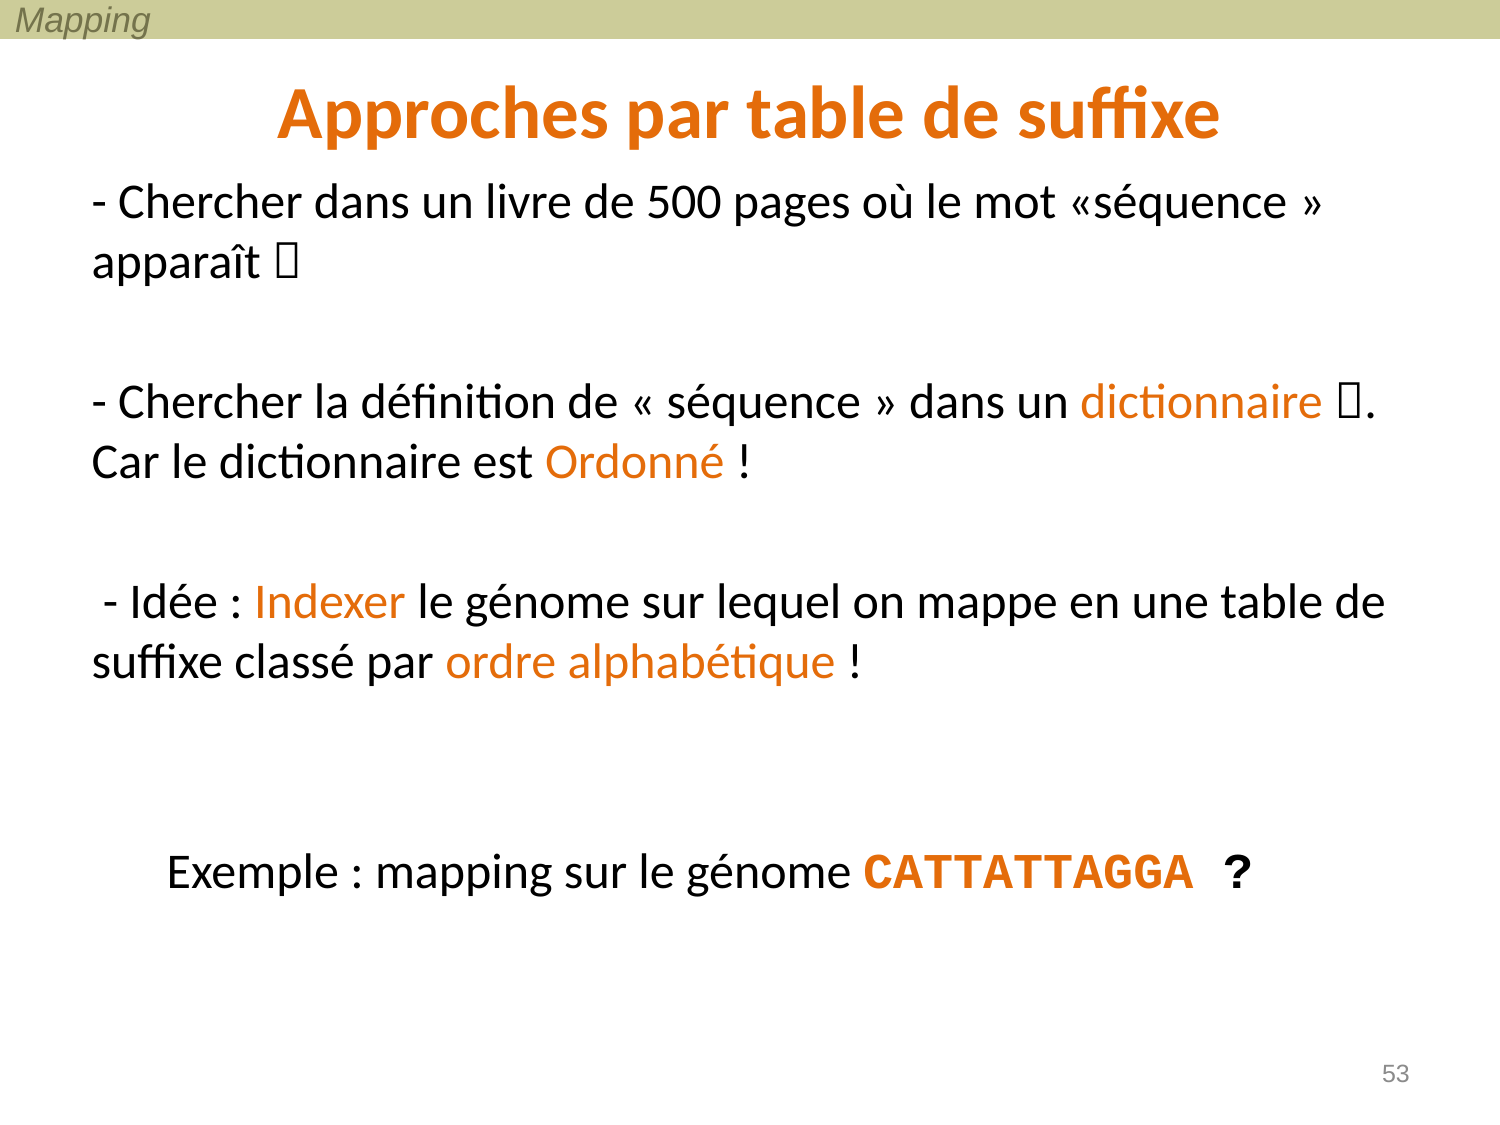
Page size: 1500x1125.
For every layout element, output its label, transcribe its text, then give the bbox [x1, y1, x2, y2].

text_box Mapping [0, 0, 1500, 36]
title Approches par table de suffixe [75, 45, 1425, 173]
list - Chercher dans un livre de 500 pages où le mot «séquence » apparaît  - Chercher la définition de « séquence » dans un dictionnaire . Car le dictionnaire est Ordonné ! - Idée : Indexer le génome sur lequel on mappe en une table de suffixe classé par ordre alphabétique ! Exemple : mapping sur le génome CATTATTAGGA ? [76, 160, 1459, 1012]
slide_number 53 [1074, 1042, 1425, 1103]
